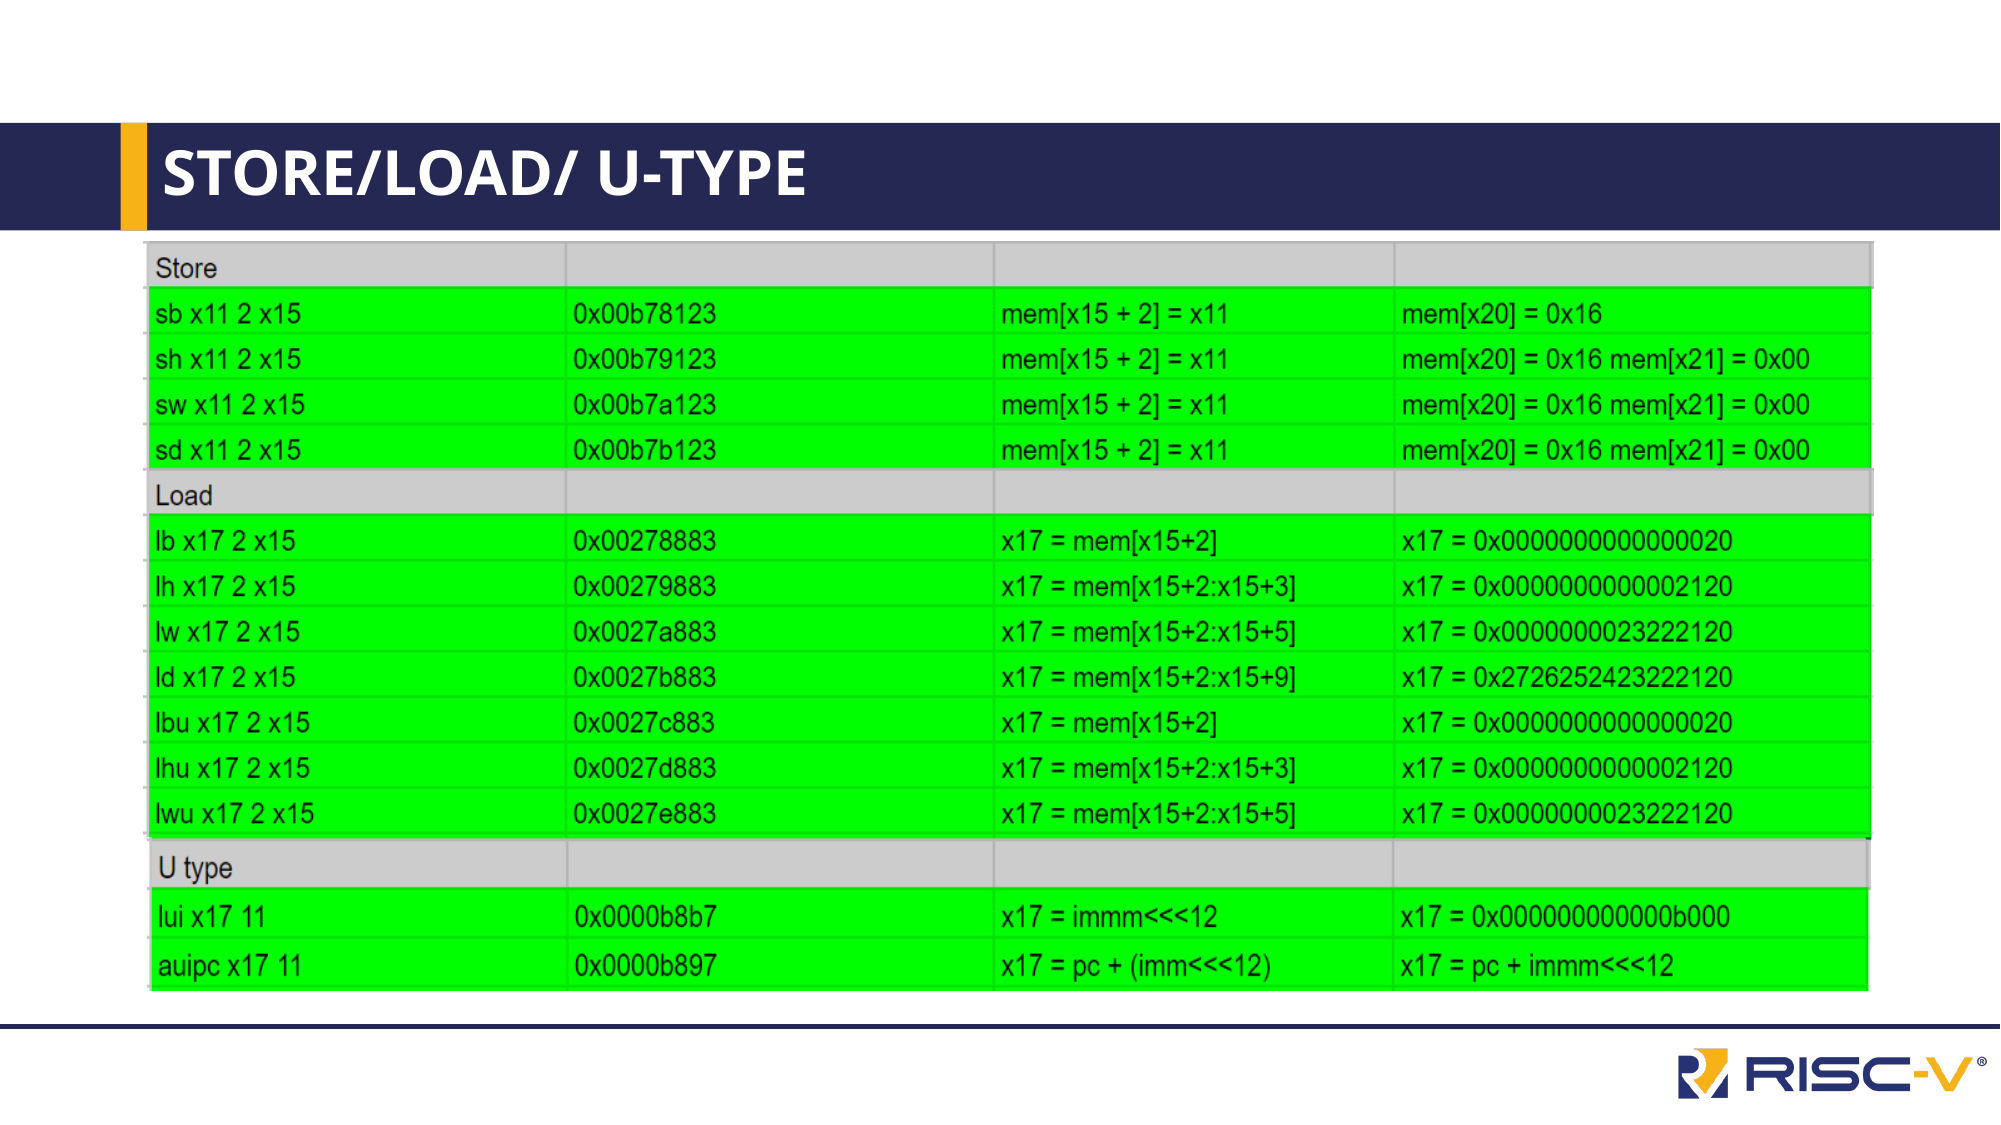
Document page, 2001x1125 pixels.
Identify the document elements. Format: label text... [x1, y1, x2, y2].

picture [1667, 1029, 1995, 1117]
title STORE/LOAD/ U-TYPE [148, 134, 1718, 217]
picture [143, 241, 1874, 991]
text_box [148, 122, 2000, 231]
text_box [120, 122, 148, 231]
text_box [0, 122, 120, 231]
